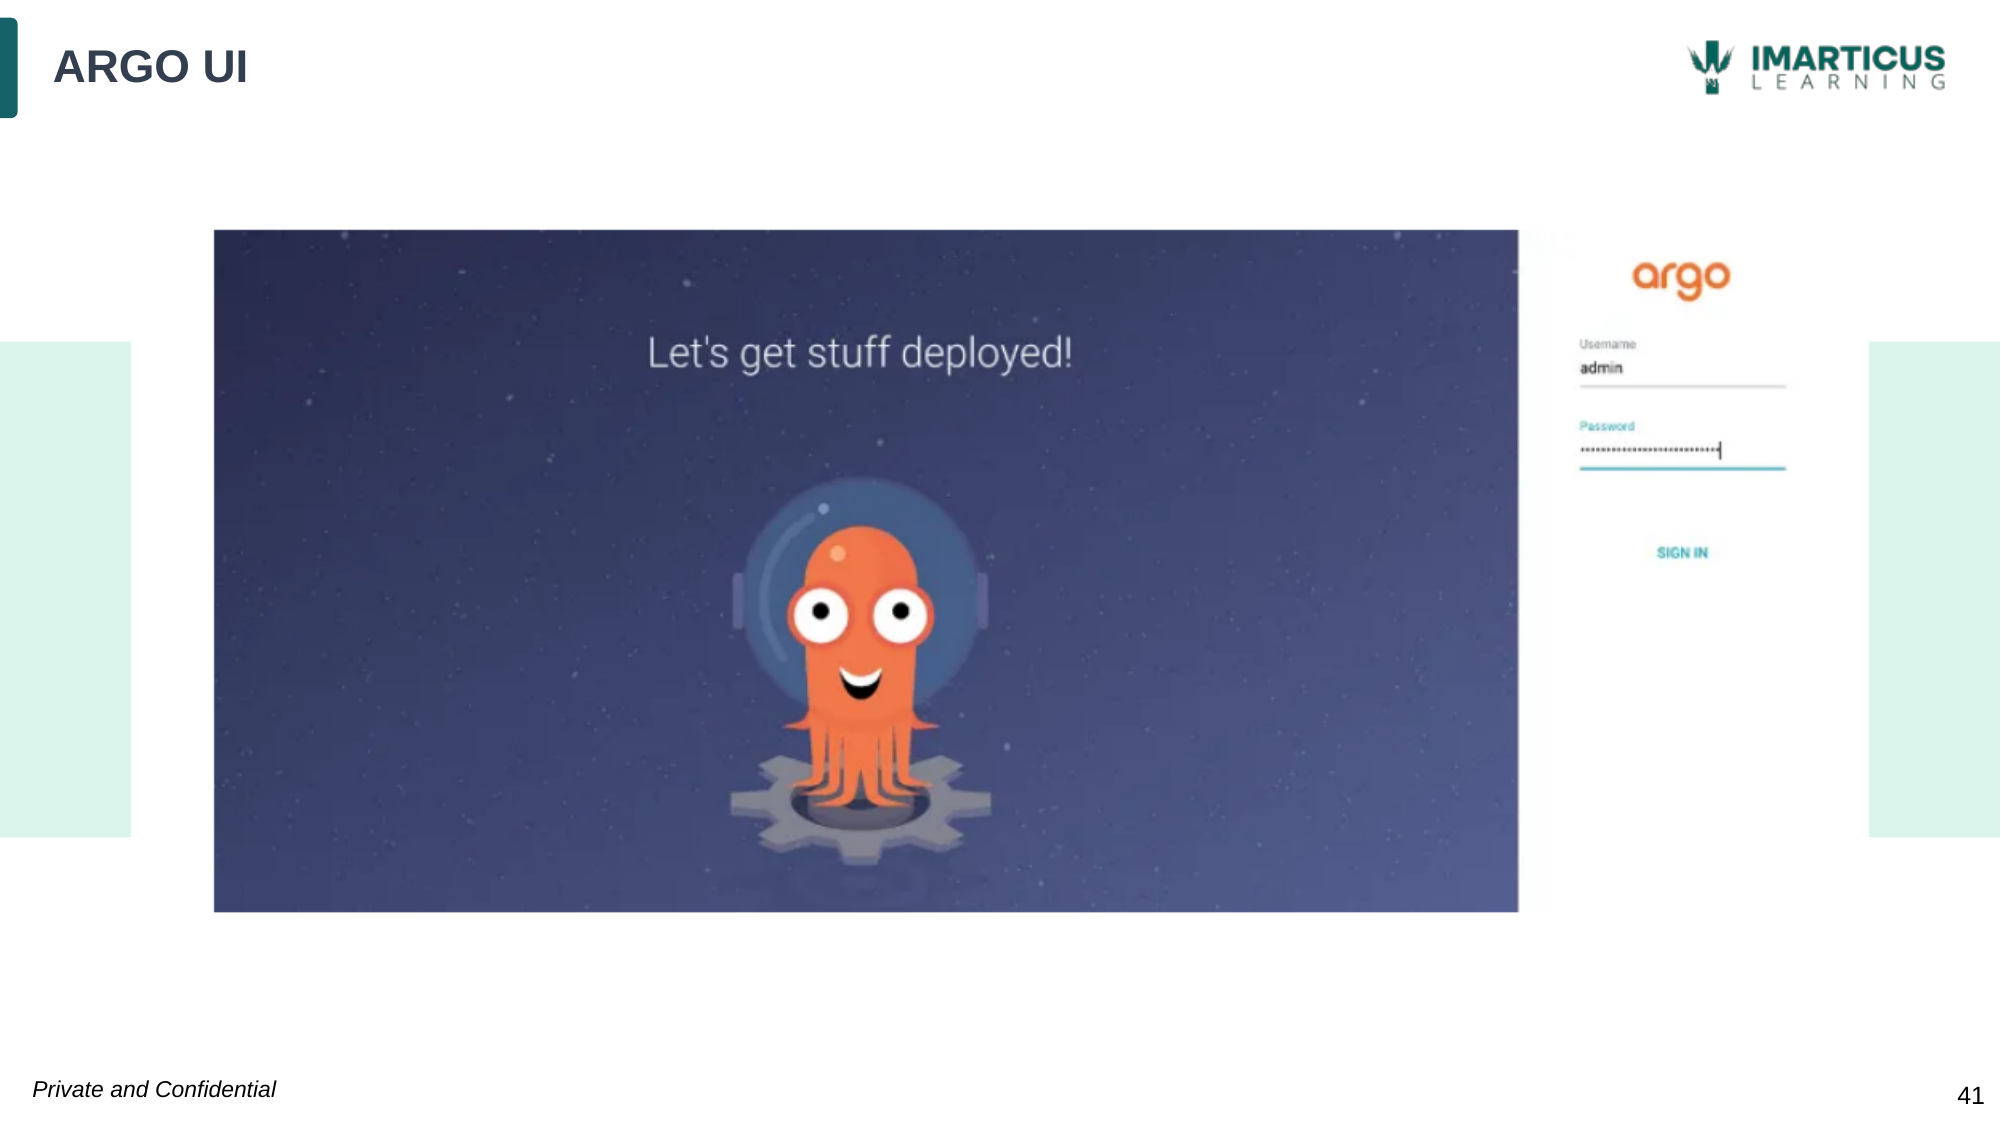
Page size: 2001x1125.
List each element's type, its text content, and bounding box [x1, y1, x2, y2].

title ARGO UI [37, 29, 1659, 107]
text_box [1869, 341, 2000, 838]
text_box [0, 341, 131, 838]
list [131, 172, 1869, 953]
picture [1658, 17, 1992, 119]
